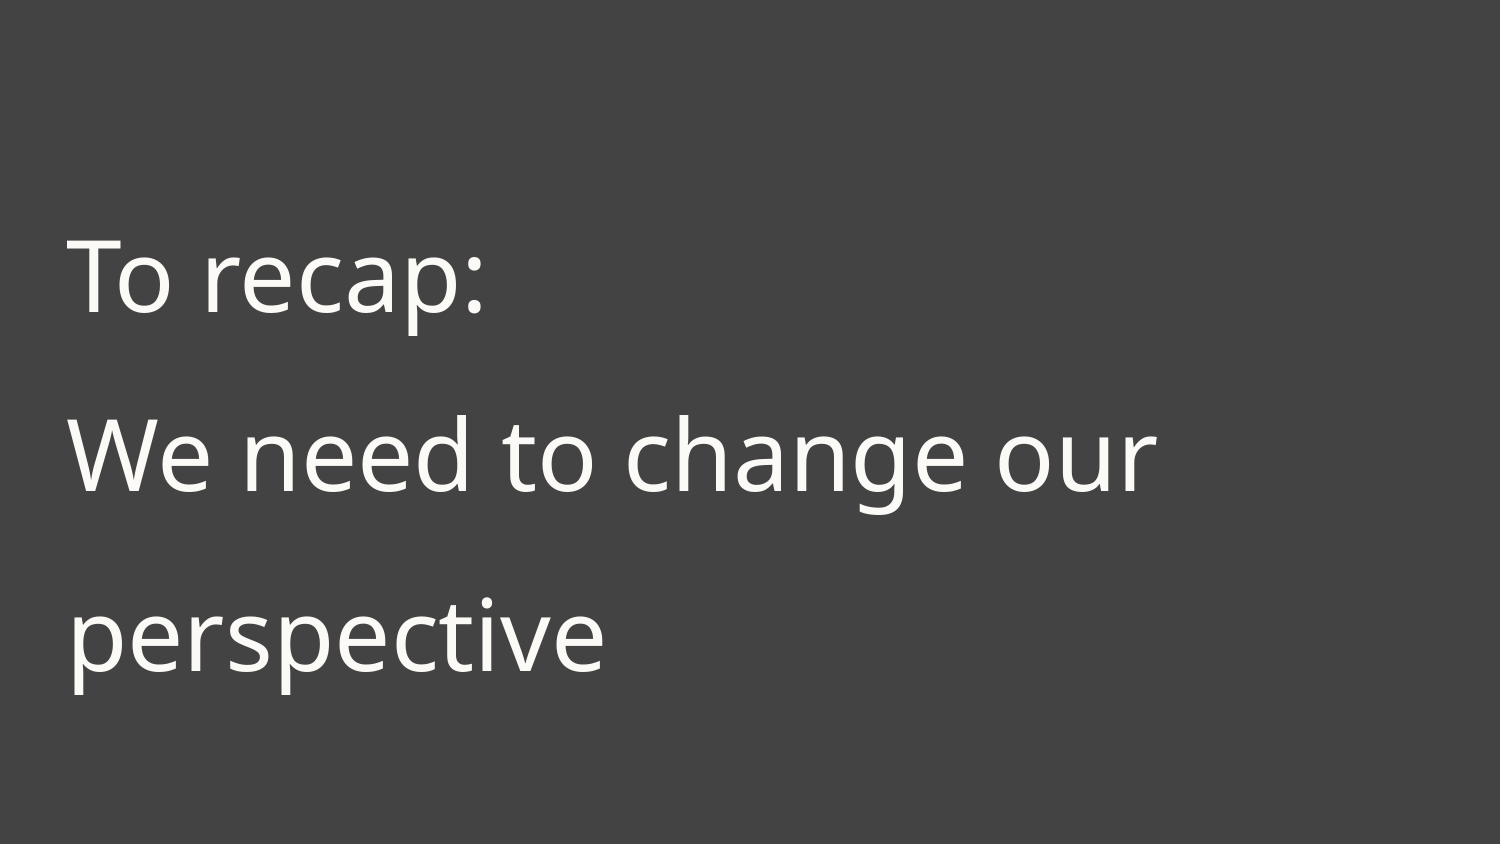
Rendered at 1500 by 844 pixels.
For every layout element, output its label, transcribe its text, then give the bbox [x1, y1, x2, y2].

title To recap: We need to change our perspective [51, 352, 1449, 491]
